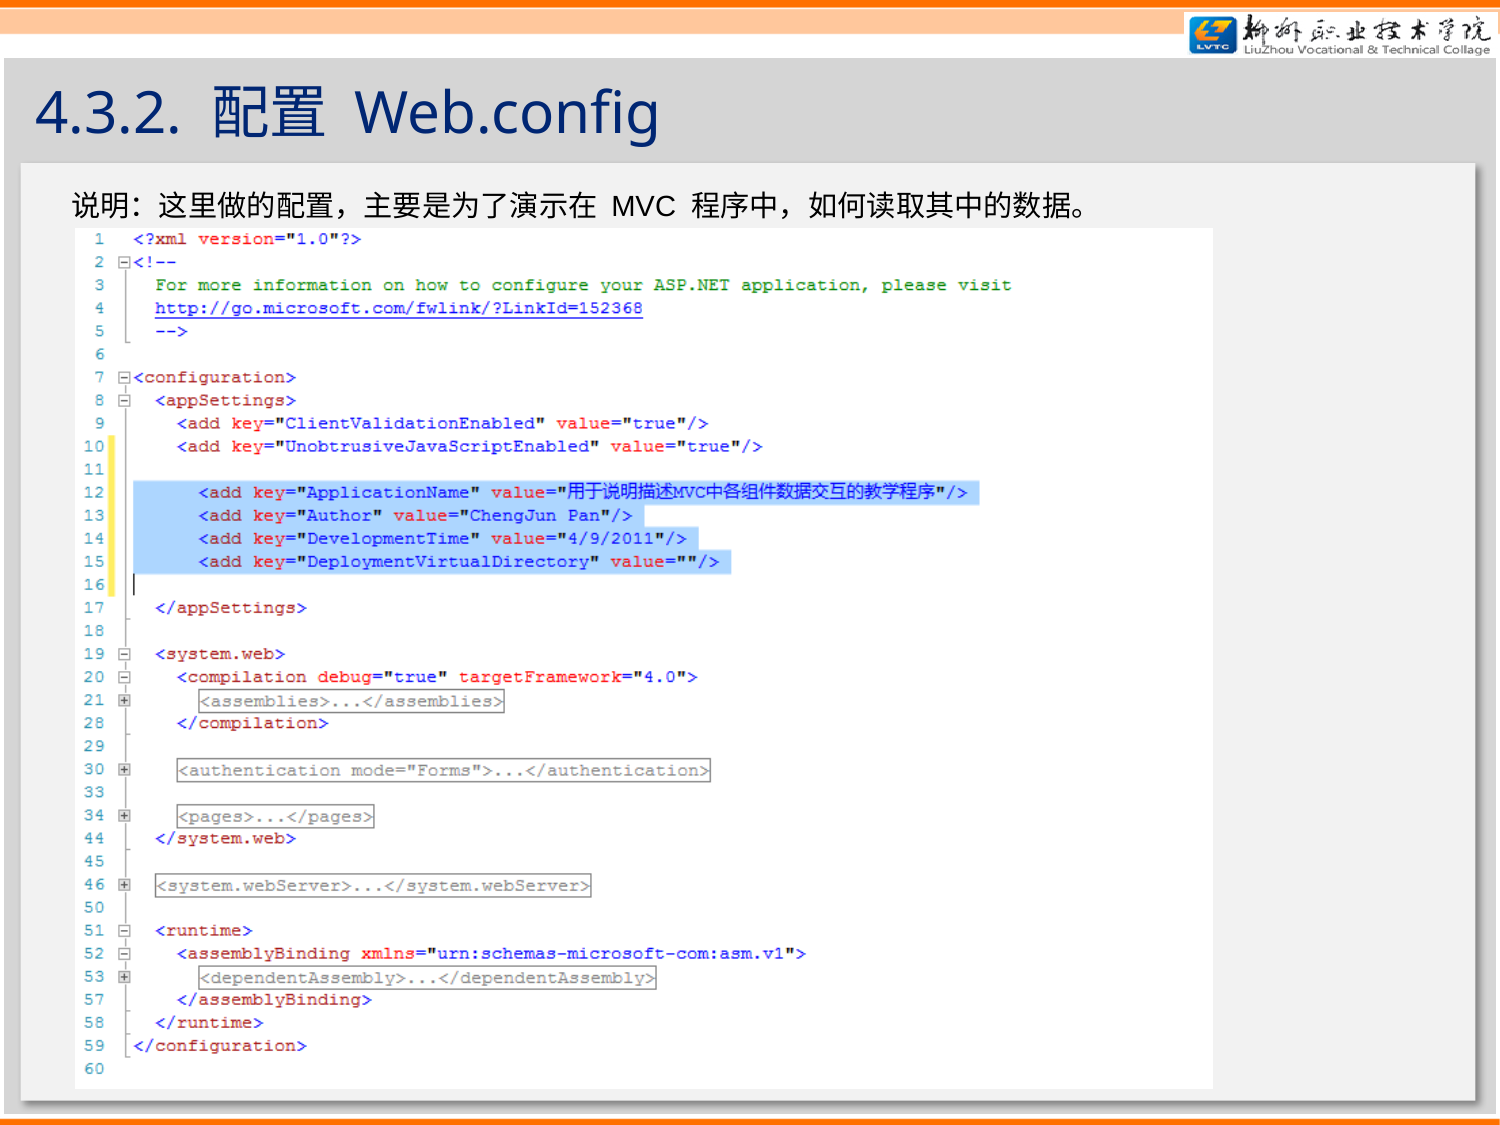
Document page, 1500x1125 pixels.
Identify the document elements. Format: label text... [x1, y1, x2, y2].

text_box 说明：这里做的配置，主要是为了演示在 MVC 程序中，如何读取其中的数据。 [56, 179, 1345, 230]
picture [75, 228, 1214, 1090]
picture [0, 1118, 1500, 1125]
title 4.3.2. 配置 Web.config [20, 71, 1474, 151]
picture [0, 0, 1500, 56]
